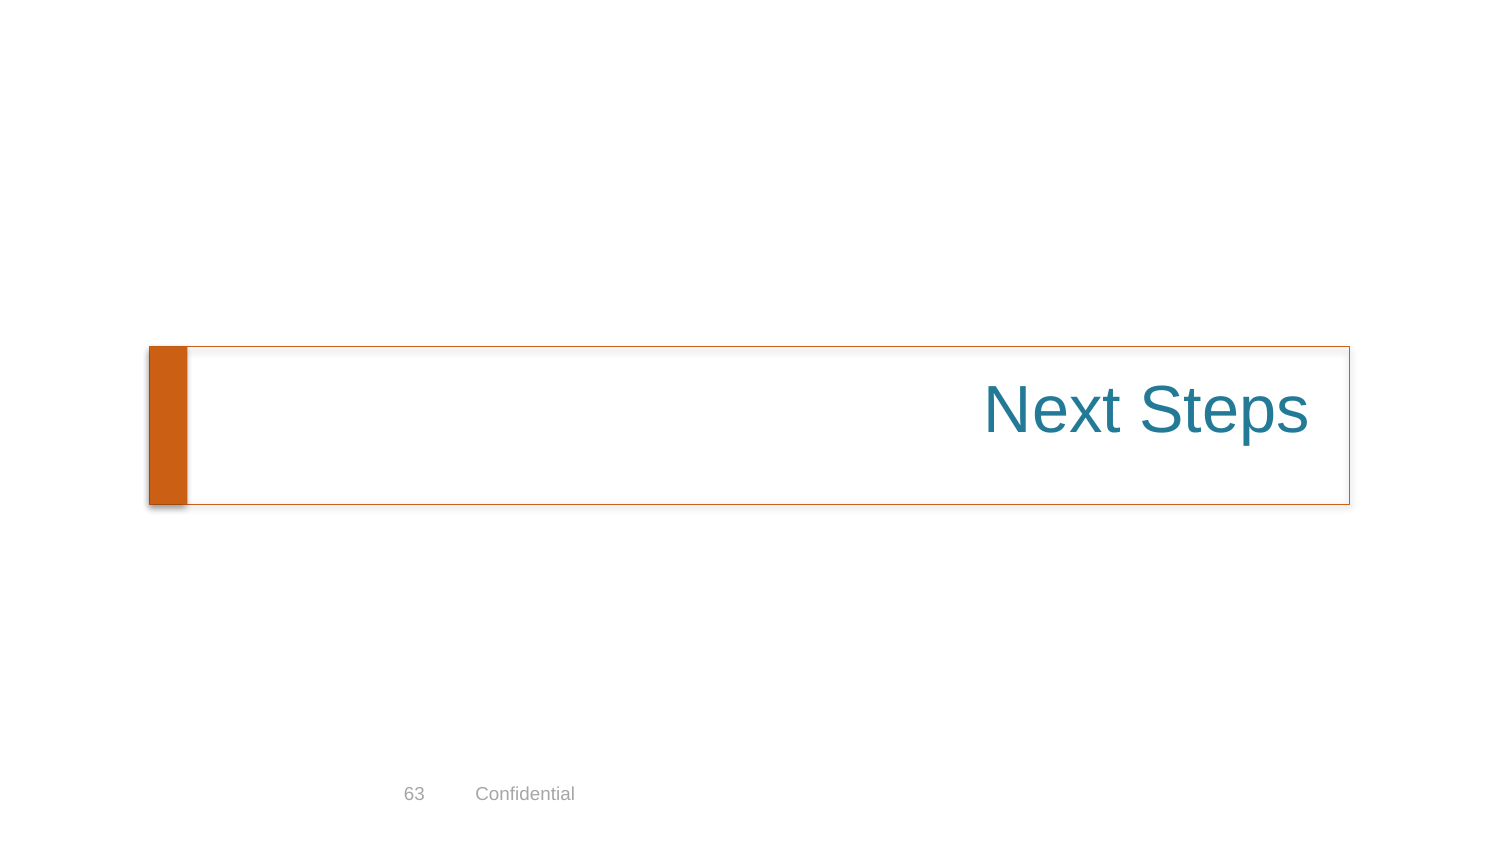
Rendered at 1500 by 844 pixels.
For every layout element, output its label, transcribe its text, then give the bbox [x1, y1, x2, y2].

footer Confidential [475, 781, 1046, 827]
slide_number 63 [175, 781, 425, 827]
title Next Steps [200, 365, 1325, 497]
